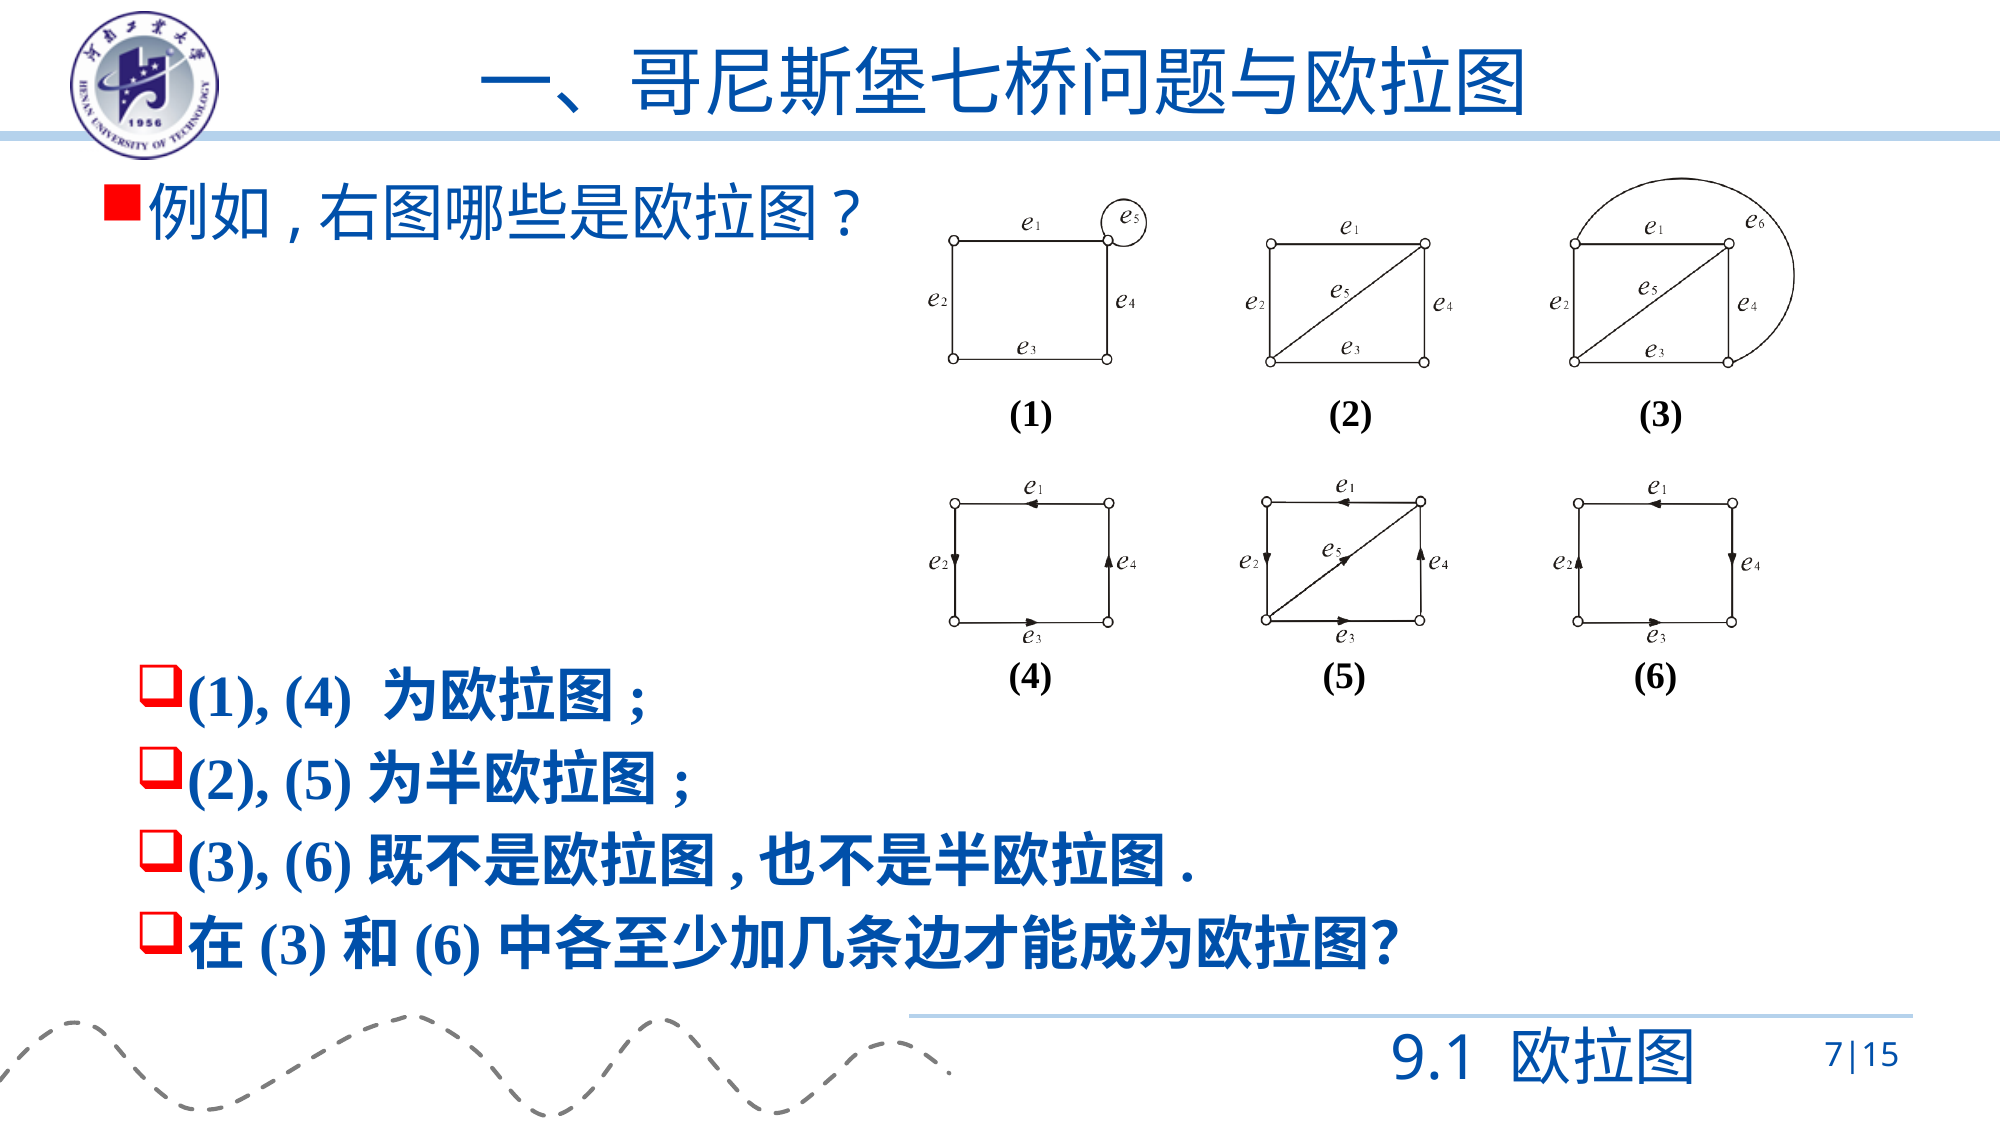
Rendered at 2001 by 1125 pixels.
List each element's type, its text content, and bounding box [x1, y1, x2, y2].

picture [70, 11, 219, 160]
list 例如,右图哪些是欧拉图? (1), (4) 为欧拉图; (2), (5)为半欧拉图; (3), (6)既不是欧拉图,也不是半欧拉图. 在(3)和(6)中各至少加几条边才能成为欧拉图？ [84, 165, 1916, 923]
list 9.1 欧拉图 [948, 1009, 1713, 1101]
slide_number 7|15 [1756, 1025, 1915, 1086]
title 一、哥尼斯堡七桥问题与欧拉图 [236, 36, 1772, 134]
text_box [927, 177, 1795, 705]
